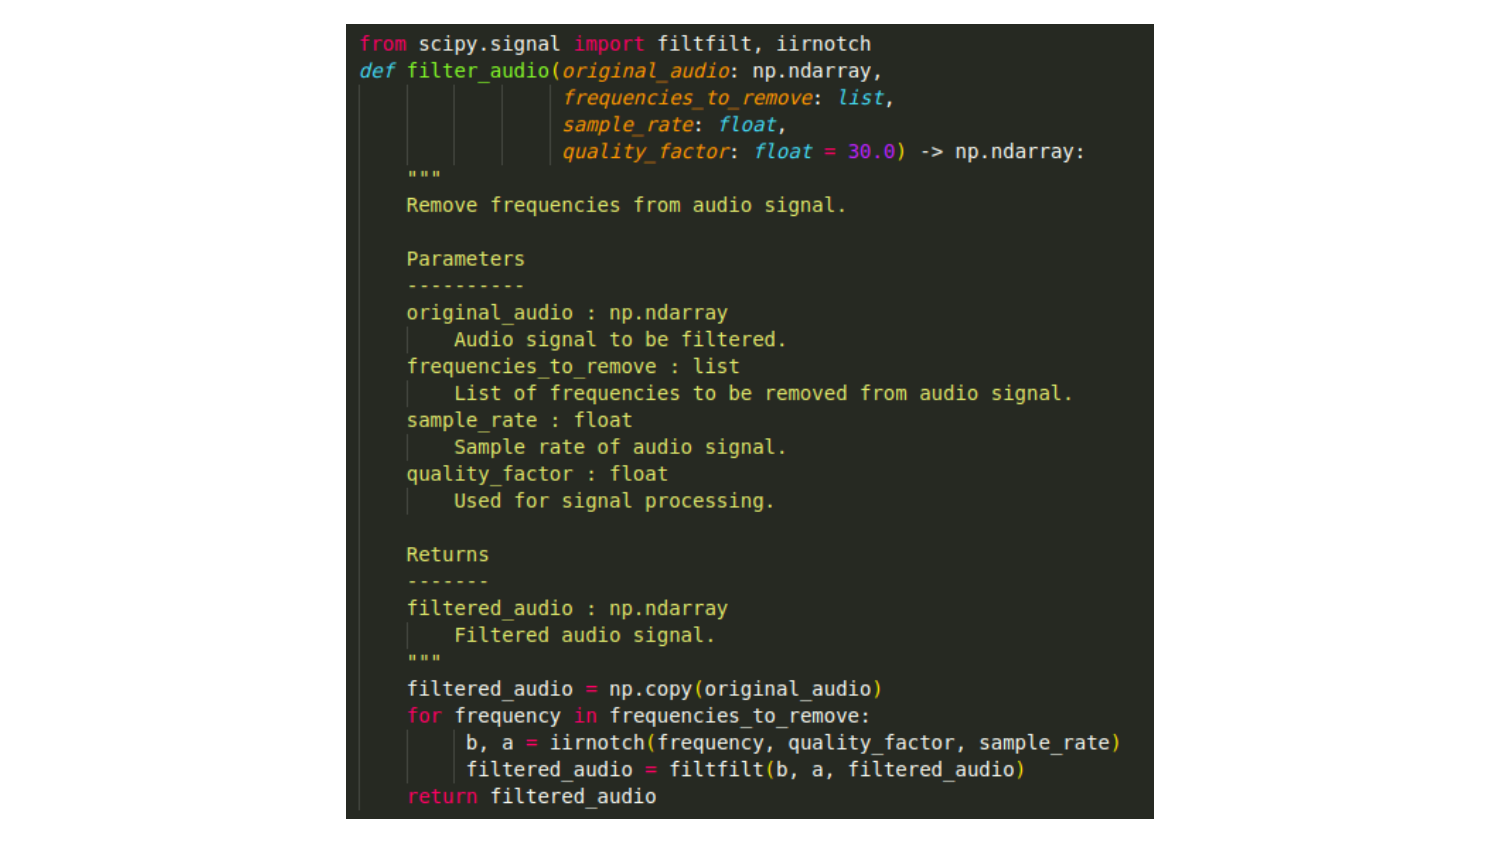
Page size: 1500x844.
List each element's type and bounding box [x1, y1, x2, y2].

picture [346, 24, 1154, 819]
